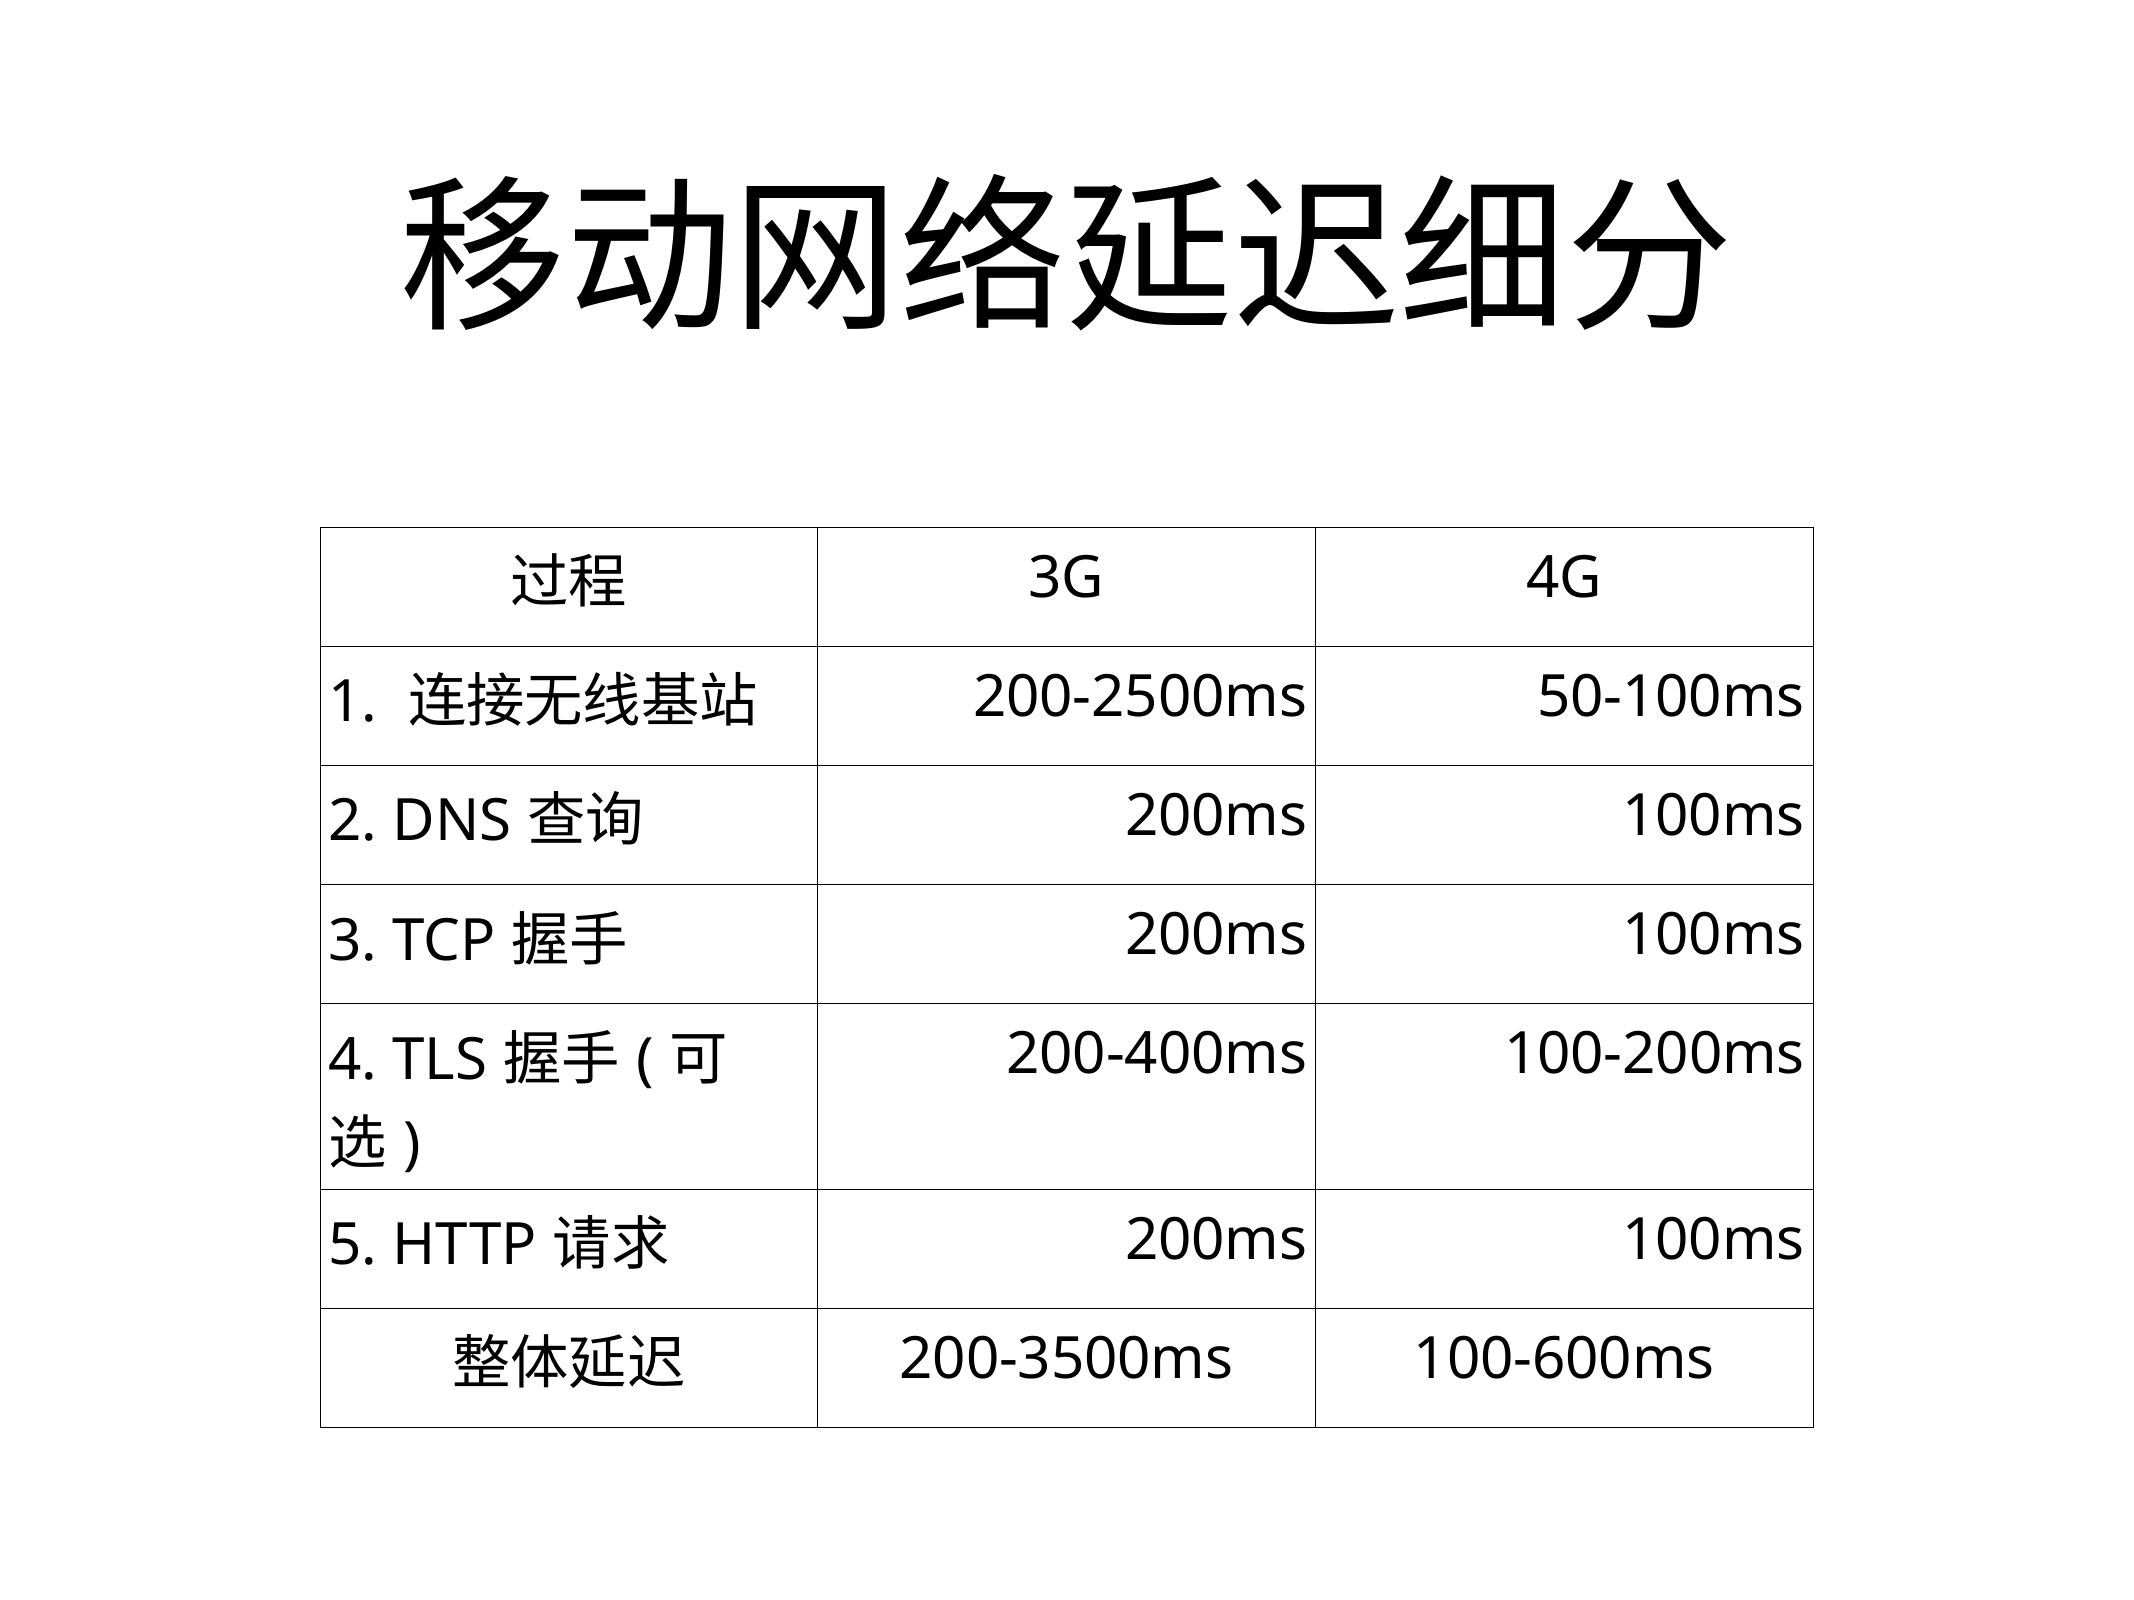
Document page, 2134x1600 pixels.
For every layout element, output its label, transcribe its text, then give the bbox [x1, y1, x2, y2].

table_cell 整体延迟 [321, 1309, 817, 1427]
title 移动网络延迟细分 [155, 72, 1978, 428]
table_cell 200-3500ms [818, 1309, 1315, 1427]
table_cell 100ms [1316, 766, 1813, 884]
table_cell 200-400ms [818, 1004, 1315, 1189]
table_cell 4. TLS握手(可选) [321, 1004, 817, 1189]
table_cell 200-2500ms [818, 647, 1315, 765]
table_header 3G [818, 528, 1315, 646]
table_cell 100ms [1316, 1190, 1813, 1308]
table_cell 2. DNS查询 [321, 766, 817, 884]
table_header 过程 [321, 528, 817, 646]
table_cell 200ms [818, 766, 1315, 884]
table_cell 100-200ms [1316, 1004, 1813, 1189]
table_cell 50-100ms [1316, 647, 1813, 765]
table_cell 3. TCP握手 [321, 885, 817, 1003]
table_cell 200ms [818, 1190, 1315, 1308]
table_cell 200ms [818, 885, 1315, 1003]
table_cell 5. HTTP请求 [321, 1190, 817, 1308]
table_cell 100ms [1316, 885, 1813, 1003]
table_cell 1. 连接无线基站 [321, 647, 817, 765]
table_cell 100-600ms [1316, 1309, 1813, 1427]
table_header 4G [1316, 528, 1813, 646]
